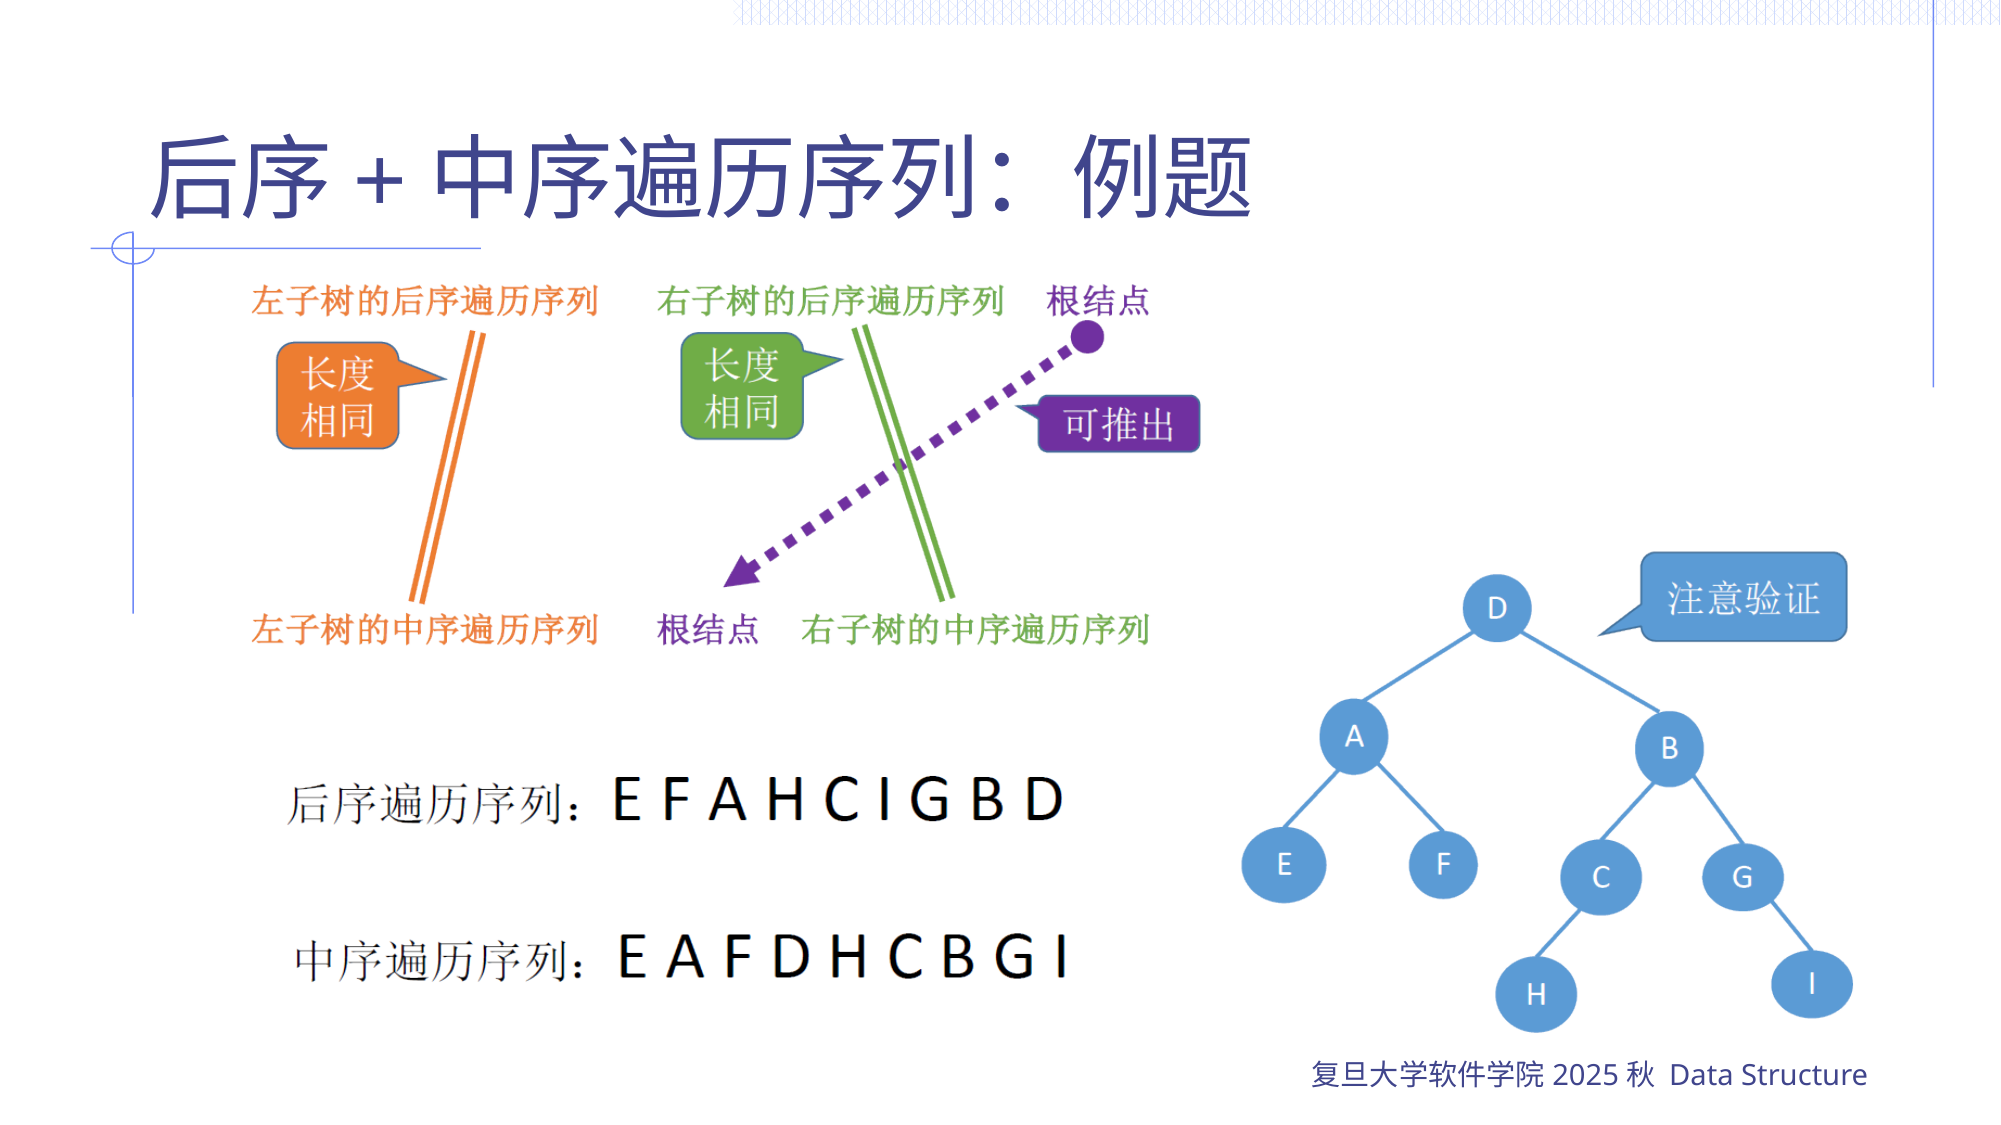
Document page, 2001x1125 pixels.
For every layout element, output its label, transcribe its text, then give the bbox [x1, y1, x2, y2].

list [191, 255, 1876, 1045]
title 后序+中序遍历序列：例题 [133, 50, 1834, 238]
